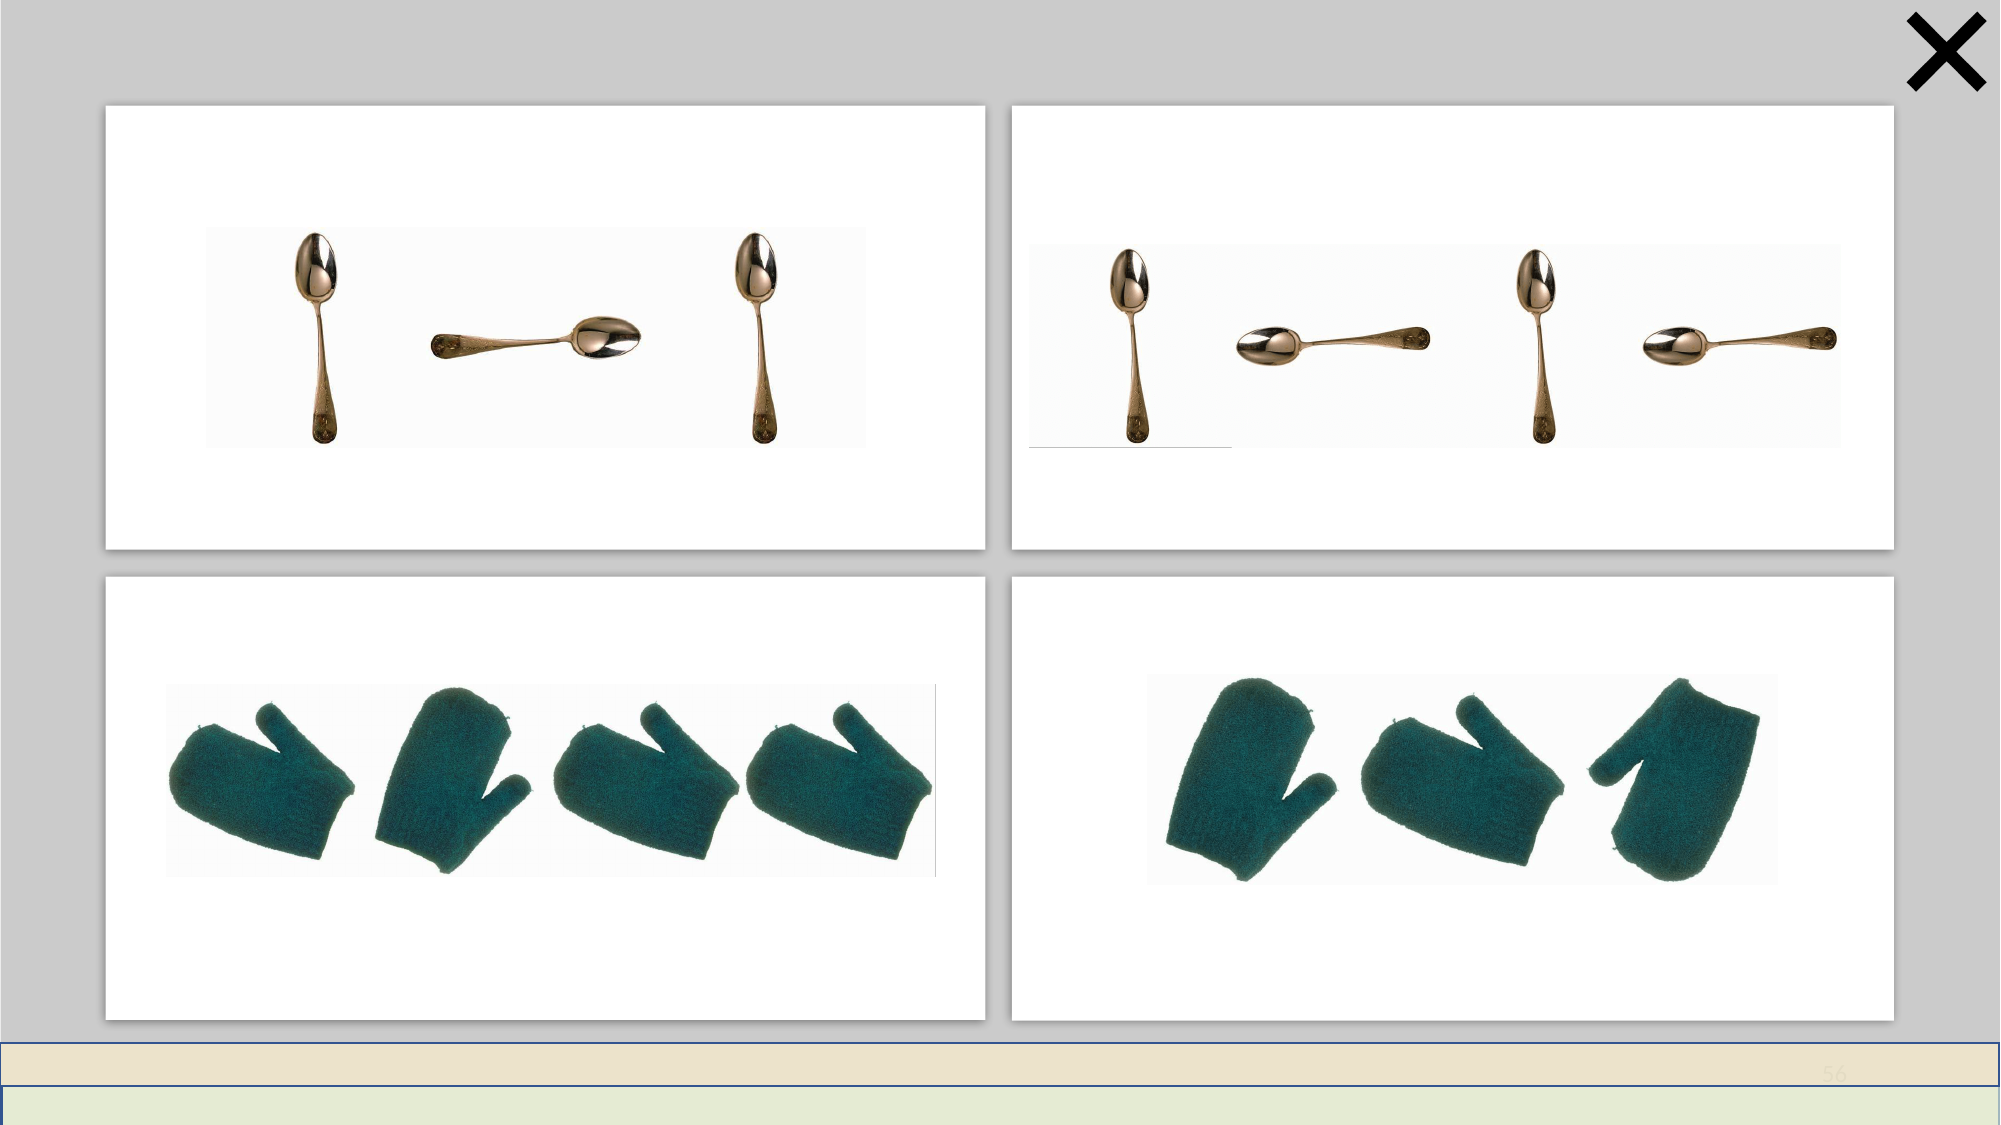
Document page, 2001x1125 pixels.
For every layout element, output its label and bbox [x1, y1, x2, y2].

text_box [0, 1042, 2000, 1085]
picture [1029, 244, 1842, 448]
text_box [104, 104, 986, 551]
text_box [0, 1085, 2000, 1125]
text_box [0, 0, 2000, 1042]
picture [166, 684, 936, 877]
text_box [1011, 104, 1895, 551]
text_box [104, 576, 986, 1021]
picture [206, 227, 866, 448]
picture [1892, 0, 2000, 106]
text_box [1011, 576, 1895, 1022]
picture [1146, 674, 1778, 885]
